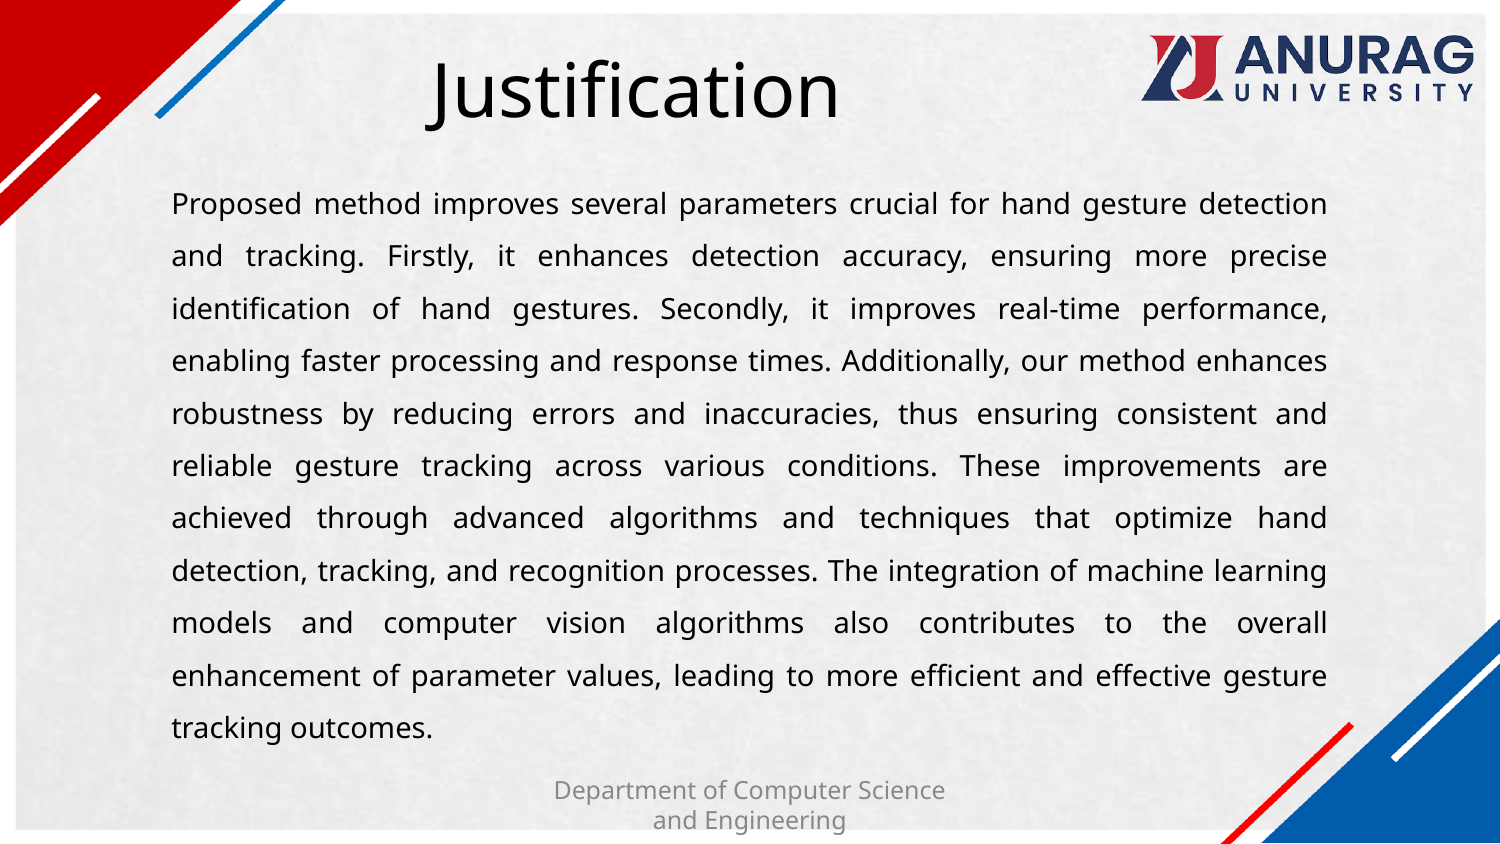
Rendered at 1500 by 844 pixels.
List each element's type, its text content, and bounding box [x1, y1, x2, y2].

text_box Proposed method improves several parameters crucial for hand gesture detection and tracking. Firstly, it enhances detection accuracy, ensuring more precise identification of hand gestures. Secondly, it improves real-time performance, enabling faster processing and response times. Additionally, our method enhances robustness by reducing errors and inaccuracies, thus ensuring consistent and reliable gesture tracking across various conditions. These improvements are achieved through advanced algorithms and techniques that optimize hand detection, tracking, and recognition processes. The integration of machine learning models and computer vision algorithms also contributes to the overall enhancement of parameter values, leading to more efficient and effective gesture tracking outcomes. [156, 160, 1344, 752]
picture [0, 0, 1500, 844]
title Justification [144, 80, 1149, 184]
footer Department of Computer Science and Engineering [512, 782, 988, 827]
